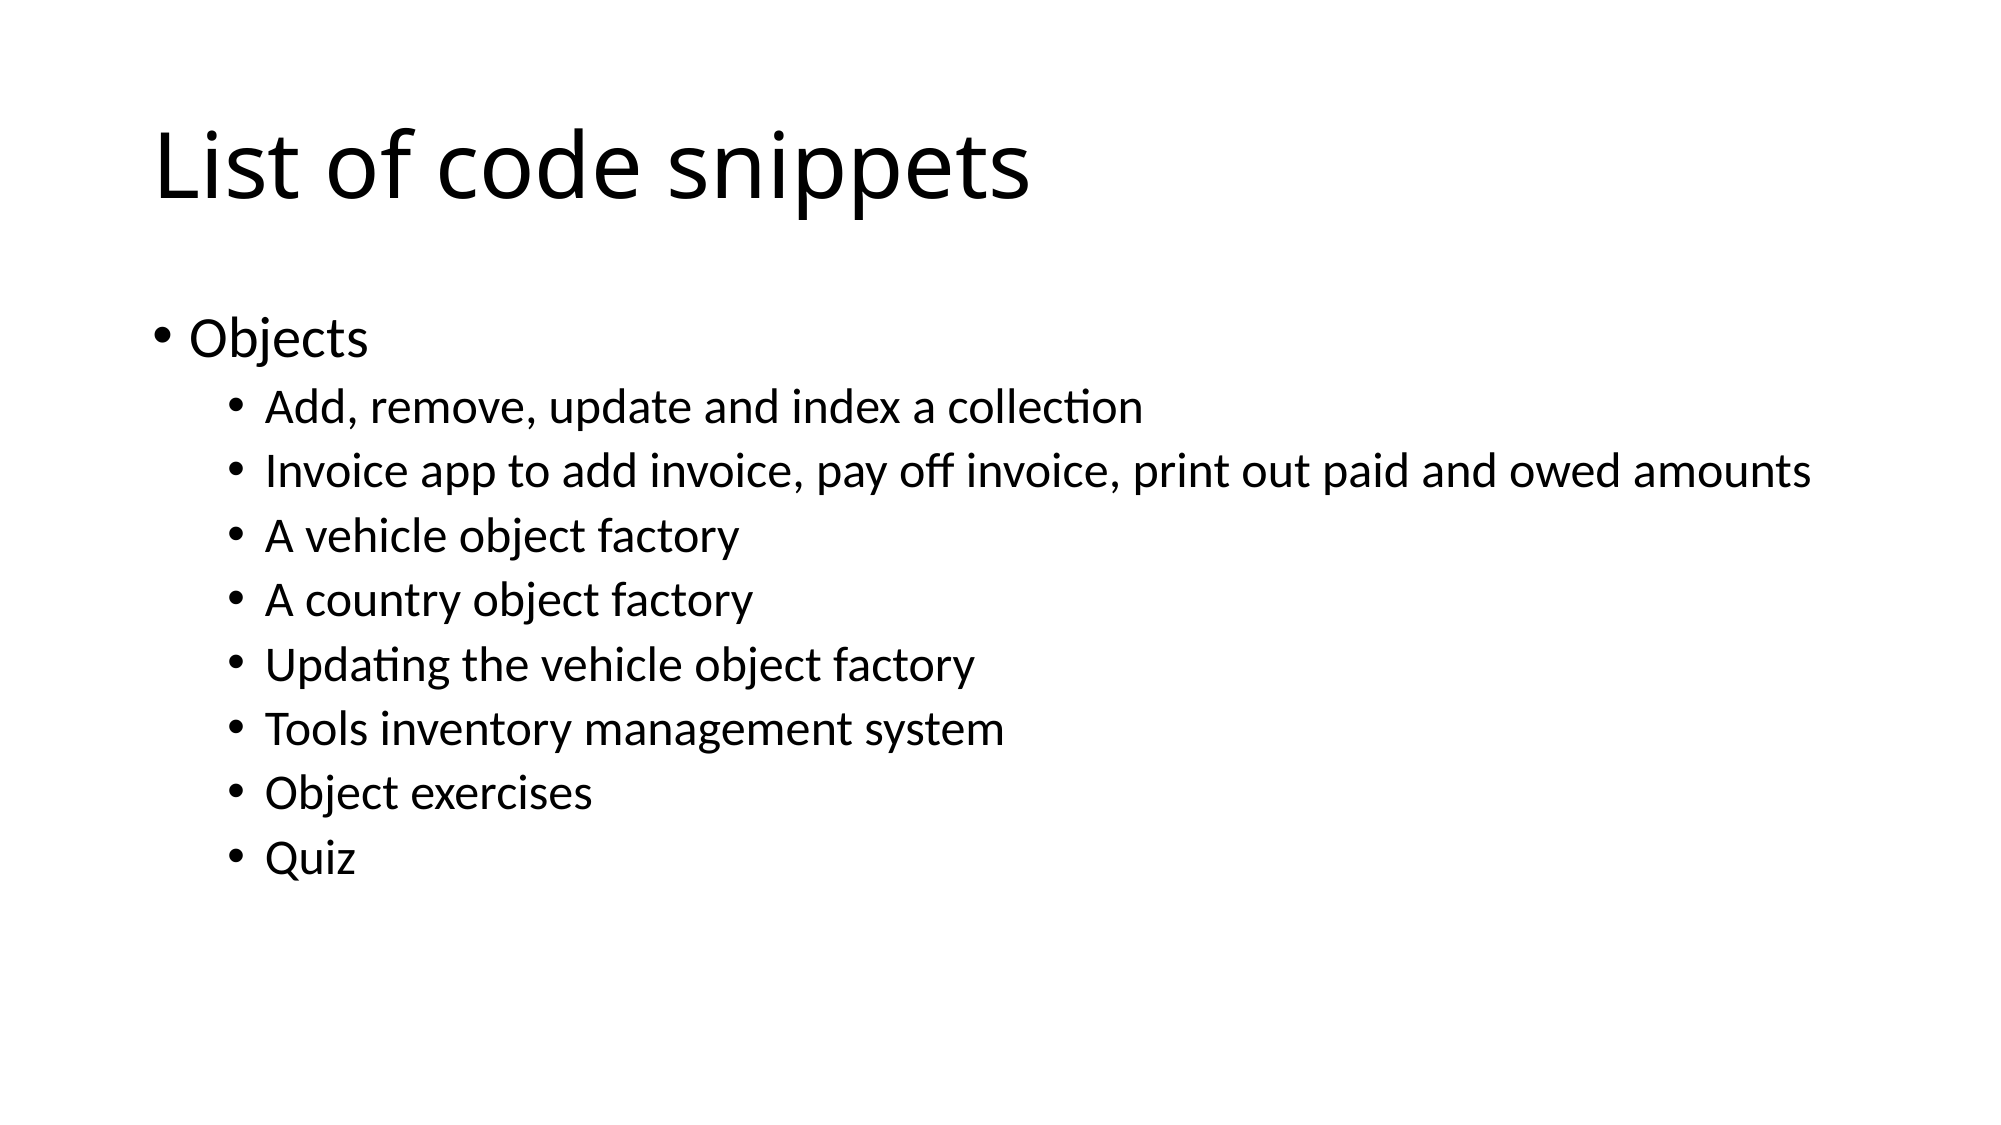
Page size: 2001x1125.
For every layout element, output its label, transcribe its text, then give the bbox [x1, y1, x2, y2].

list Objects Add, remove, update and index a collection Invoice app to add invoice, pay off invoice, print out paid and owed amounts A vehicle object factory A country object factory Updating the vehicle object factory Tools inventory management system Object exercises Quiz [137, 299, 1863, 1014]
title List of code snippets [137, 59, 1863, 278]
